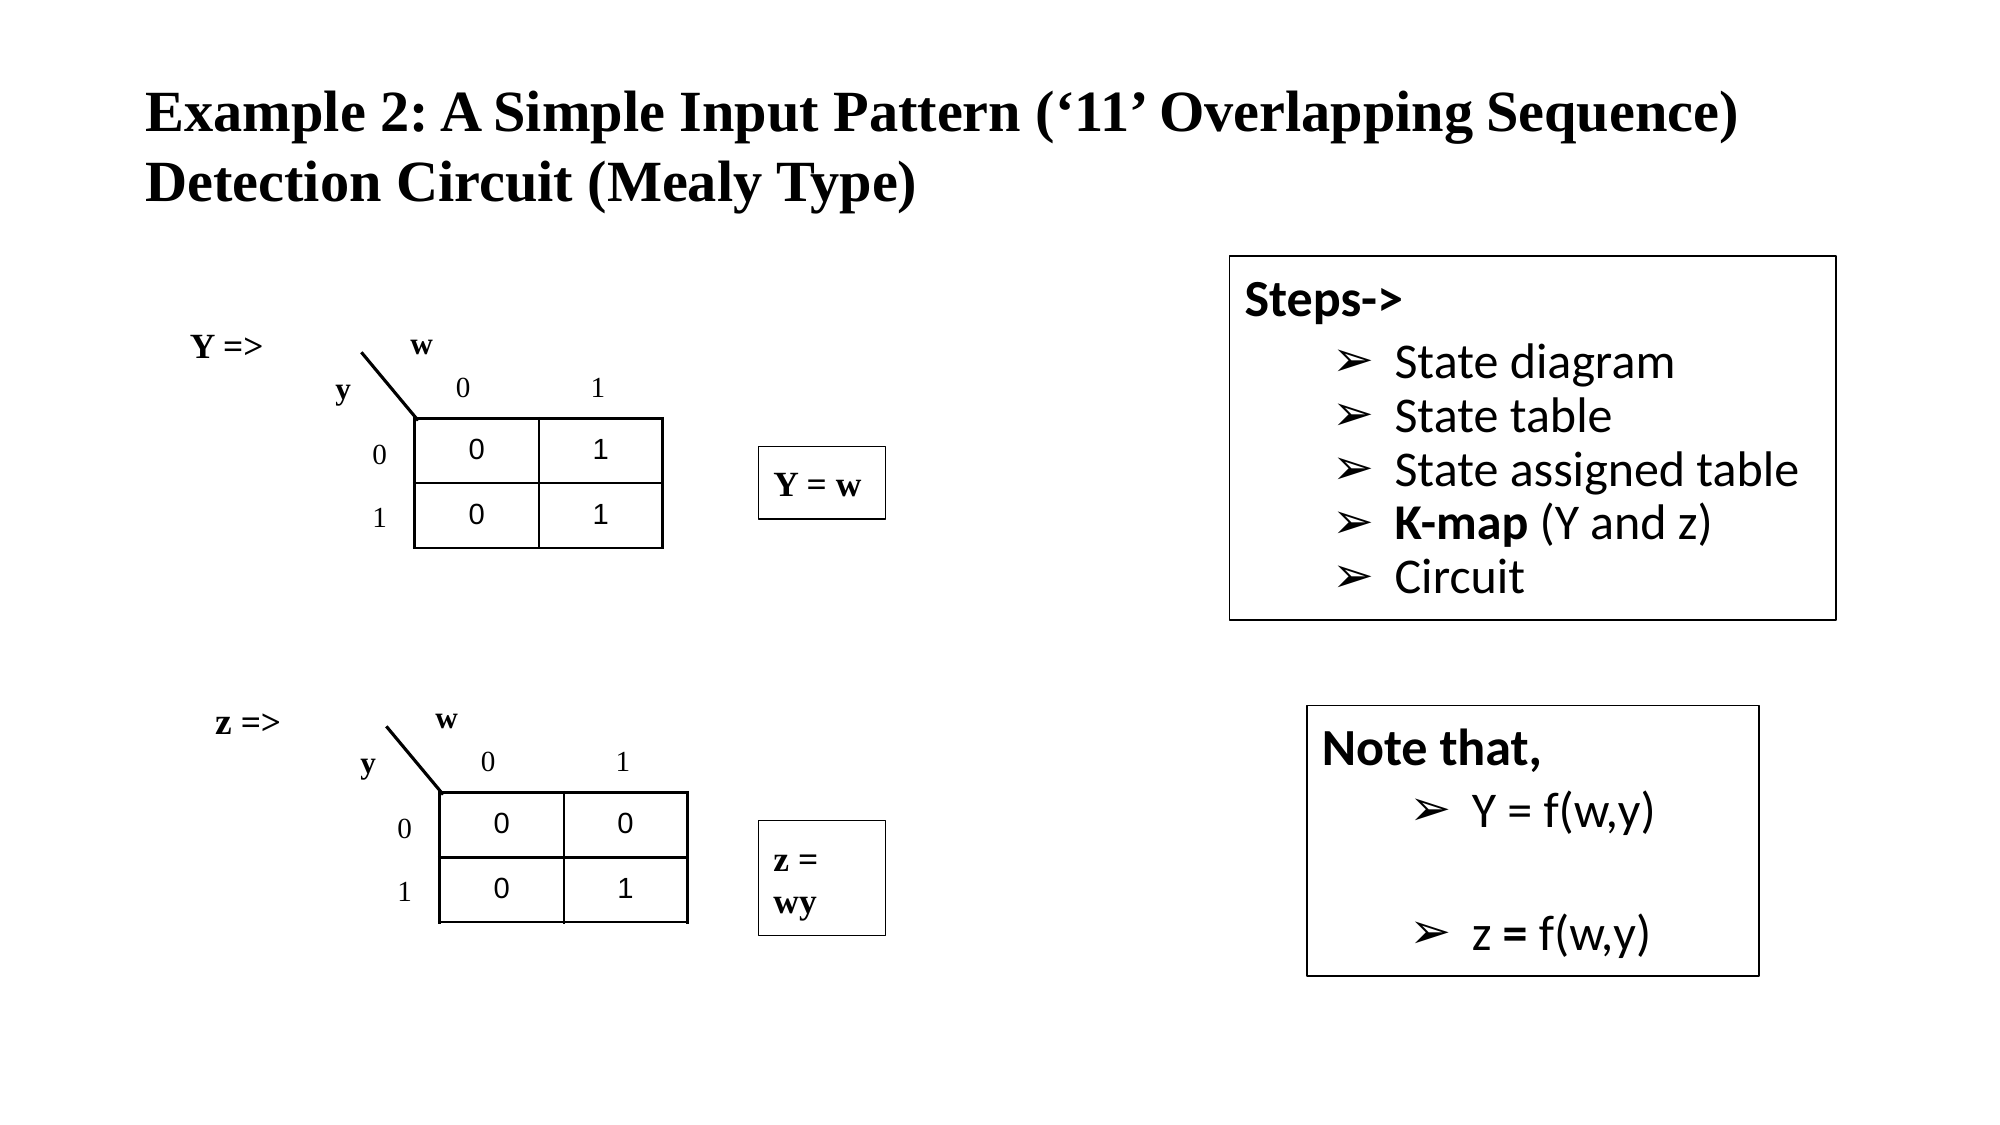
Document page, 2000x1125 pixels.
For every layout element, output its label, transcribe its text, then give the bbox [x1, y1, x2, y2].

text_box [386, 726, 444, 795]
text_box y [320, 353, 357, 421]
text_box 1 [357, 486, 415, 549]
text_box Note that, Y = f(w,y) z = f(w,y) [1306, 705, 1760, 977]
text_box z => [200, 682, 328, 758]
table_header 0 [416, 420, 538, 482]
text_box 1 [382, 860, 440, 923]
table_cell 0 [416, 484, 538, 547]
table_cell 1 [565, 859, 686, 921]
text_box 0 [440, 353, 498, 419]
text_box Y = w [758, 446, 886, 519]
table_header 0 [565, 794, 686, 856]
text_box w [420, 682, 478, 750]
text_box 0 [357, 426, 415, 486]
text_box 0 [382, 800, 440, 860]
text_box y [345, 727, 382, 795]
text_box 0 [465, 727, 523, 793]
text_box Steps-> State diagram State table State assigned table K-map (Y and z) Circuit [1229, 256, 1837, 620]
text_box Example 2: A Simple Input Pattern (‘11’ Overlapping Sequence) Detection Circuit (Mealy Type) [143, 70, 1884, 213]
table_header 1 [540, 420, 661, 482]
text_box 1 [575, 353, 633, 419]
text_box Y => [174, 308, 303, 381]
text_box z = wy [758, 820, 886, 936]
table_cell 1 [540, 484, 661, 547]
table_header 0 [441, 794, 563, 856]
table_cell 0 [441, 859, 563, 921]
text_box 1 [600, 727, 658, 793]
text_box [361, 351, 419, 421]
text_box w [395, 308, 453, 376]
